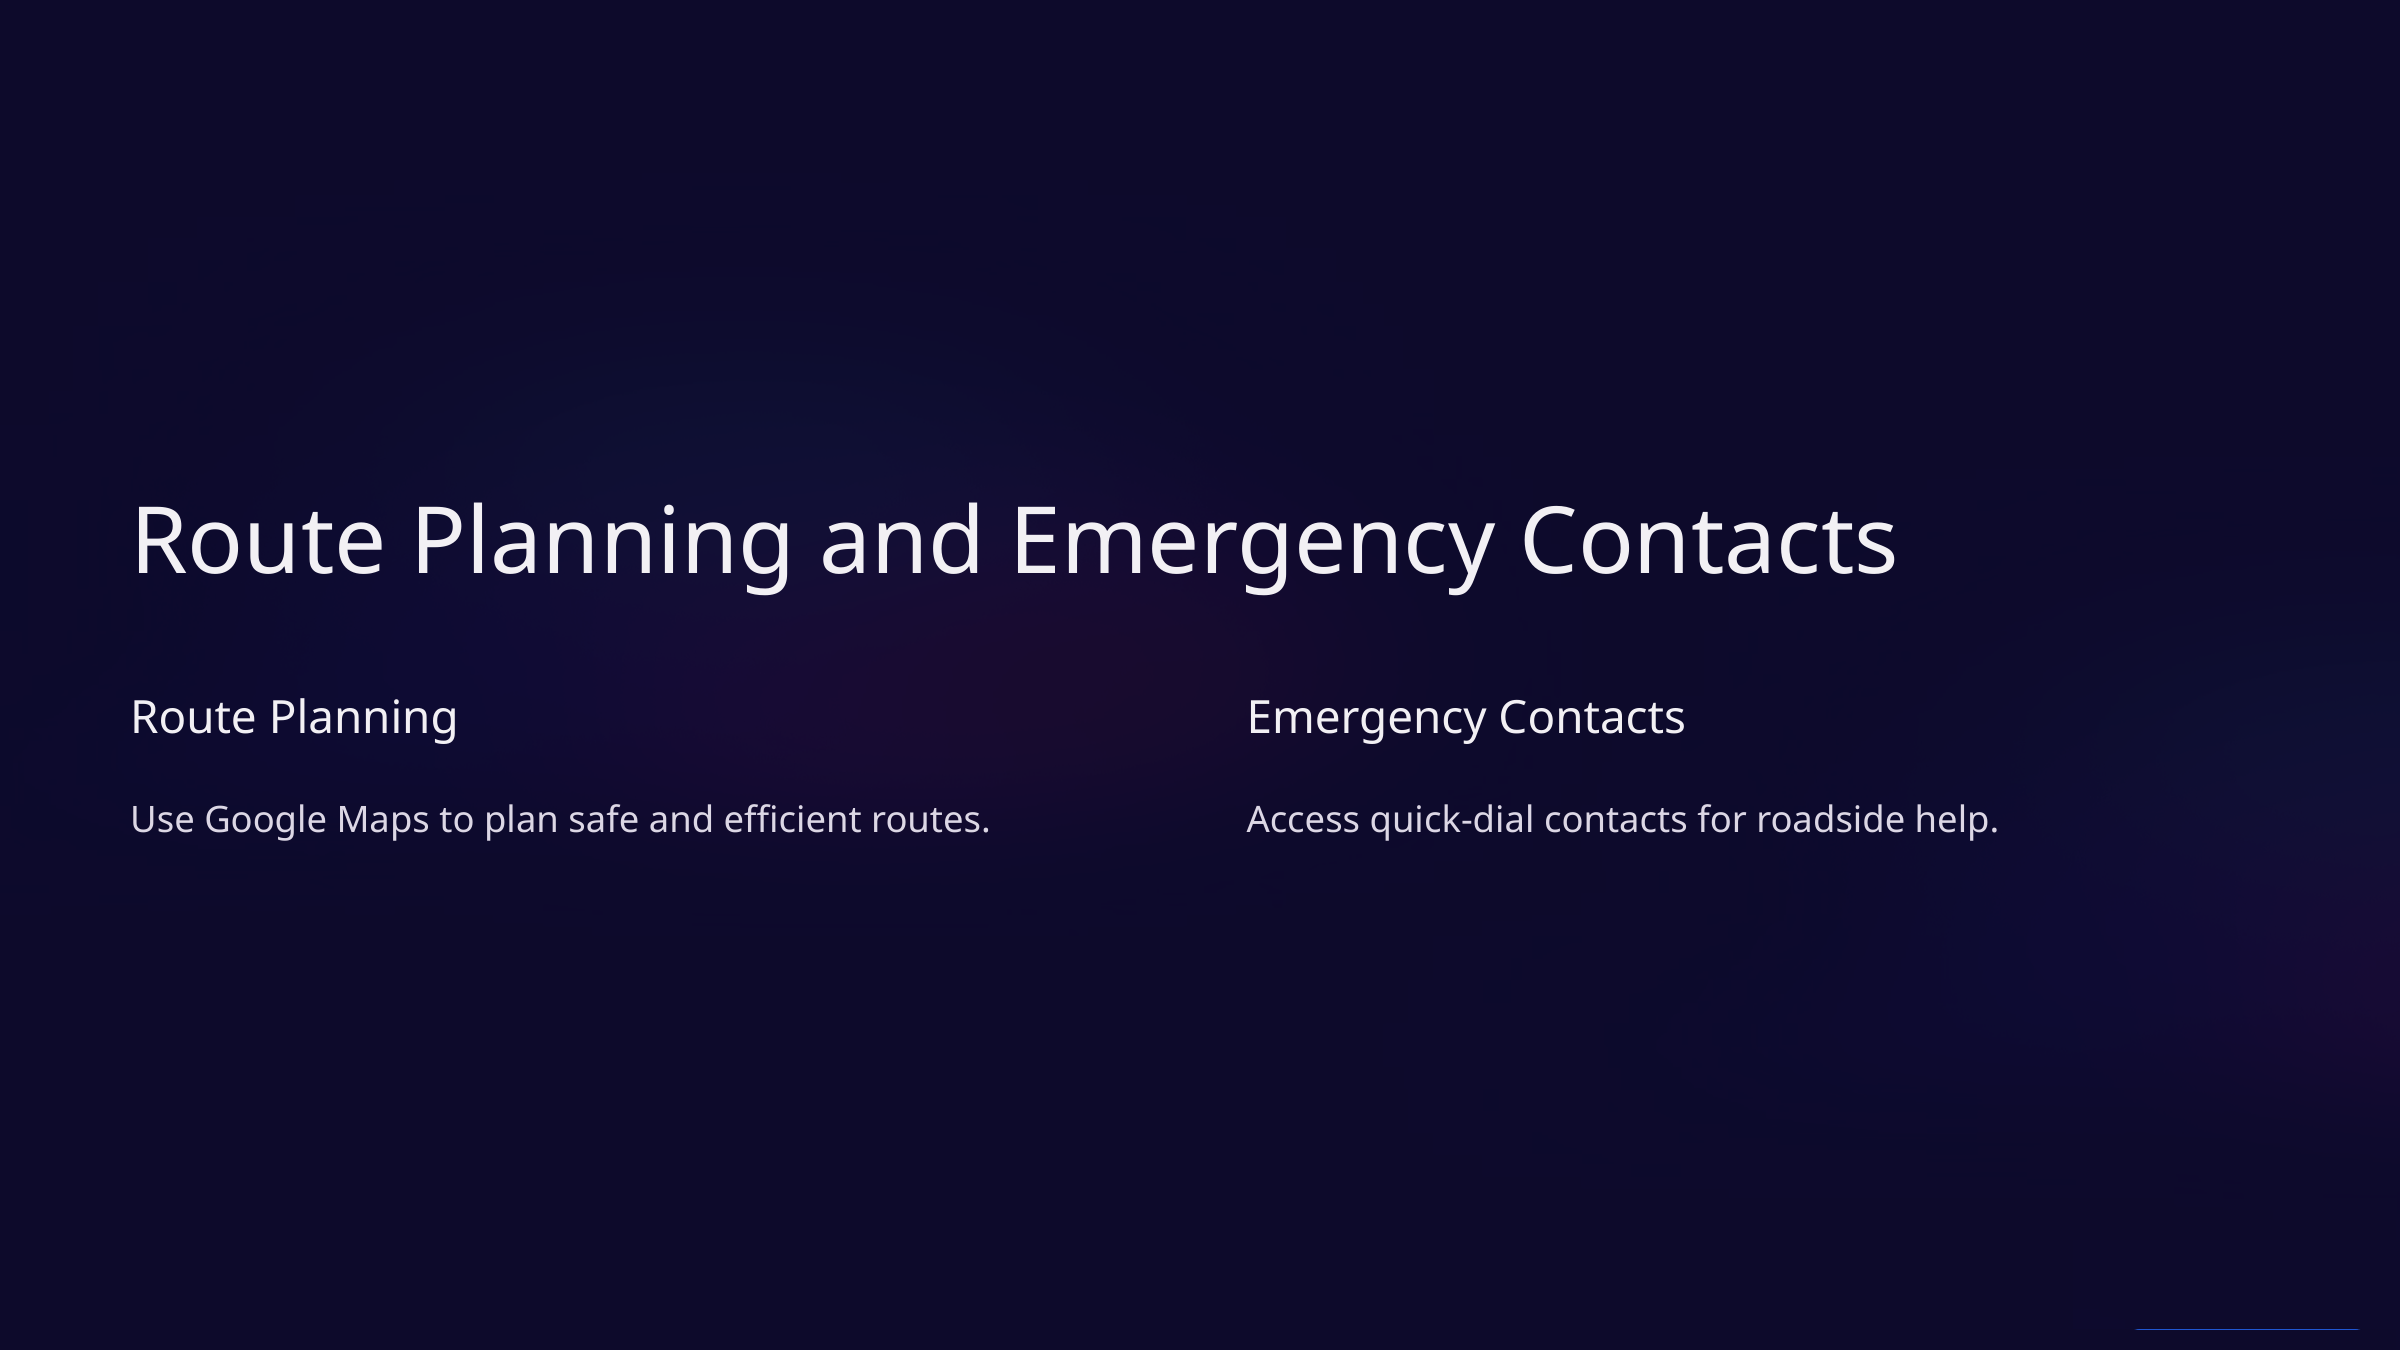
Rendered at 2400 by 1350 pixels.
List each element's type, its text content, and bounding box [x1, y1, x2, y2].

text_box Use Google Maps to plan safe and efficient routes. [130, 780, 1155, 841]
text_box Access quick-dial contacts for roadside help. [1246, 780, 2271, 841]
text_box Emergency Contacts [1246, 685, 1734, 744]
picture [2073, 1240, 2400, 1339]
text_box Route Planning and Emergency Contacts [130, 476, 2063, 593]
text_box Route Planning [130, 685, 596, 744]
